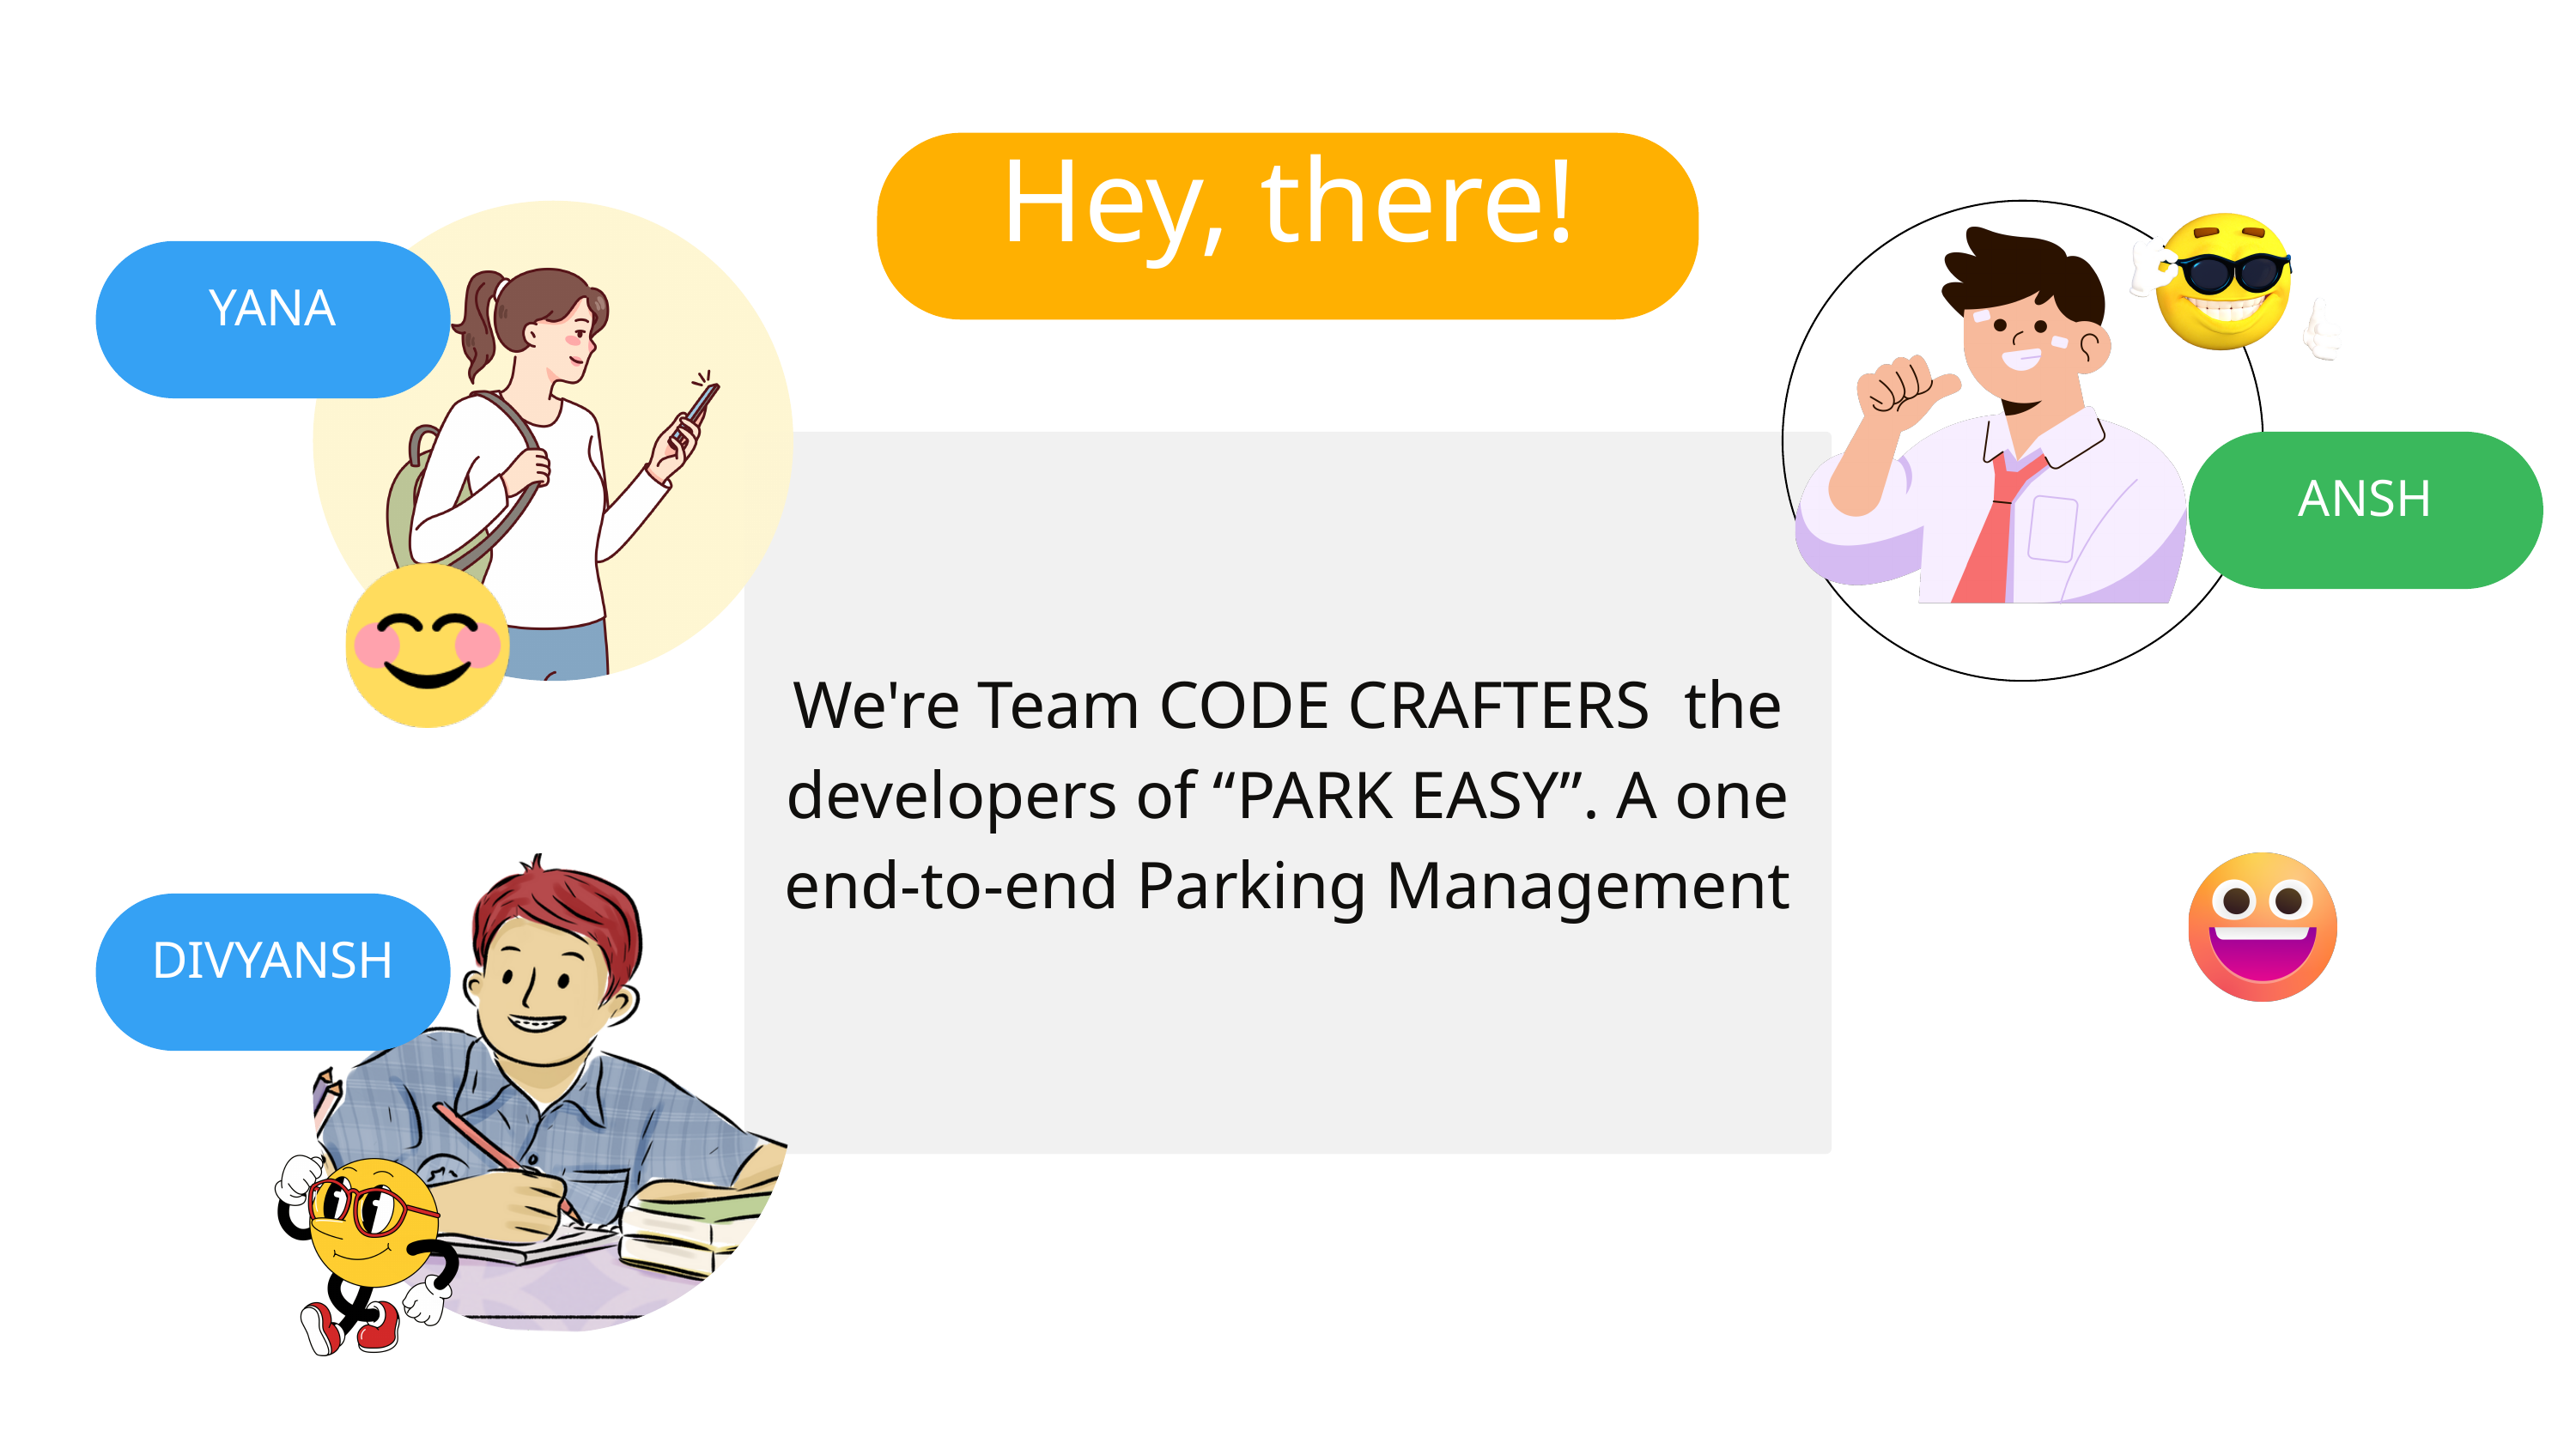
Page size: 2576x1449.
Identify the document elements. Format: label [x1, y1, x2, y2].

text_box [2188, 431, 2544, 590]
text_box [95, 893, 451, 1052]
text_box [1782, 200, 2263, 682]
text_box [2268, 213, 2342, 361]
text_box [2188, 852, 2337, 1002]
text_box [345, 688, 510, 728]
text_box [744, 431, 1832, 1155]
text_box [313, 200, 794, 682]
text_box [273, 1154, 461, 1356]
text_box [313, 852, 794, 1334]
text_box [877, 132, 1699, 320]
text_box [95, 240, 451, 399]
